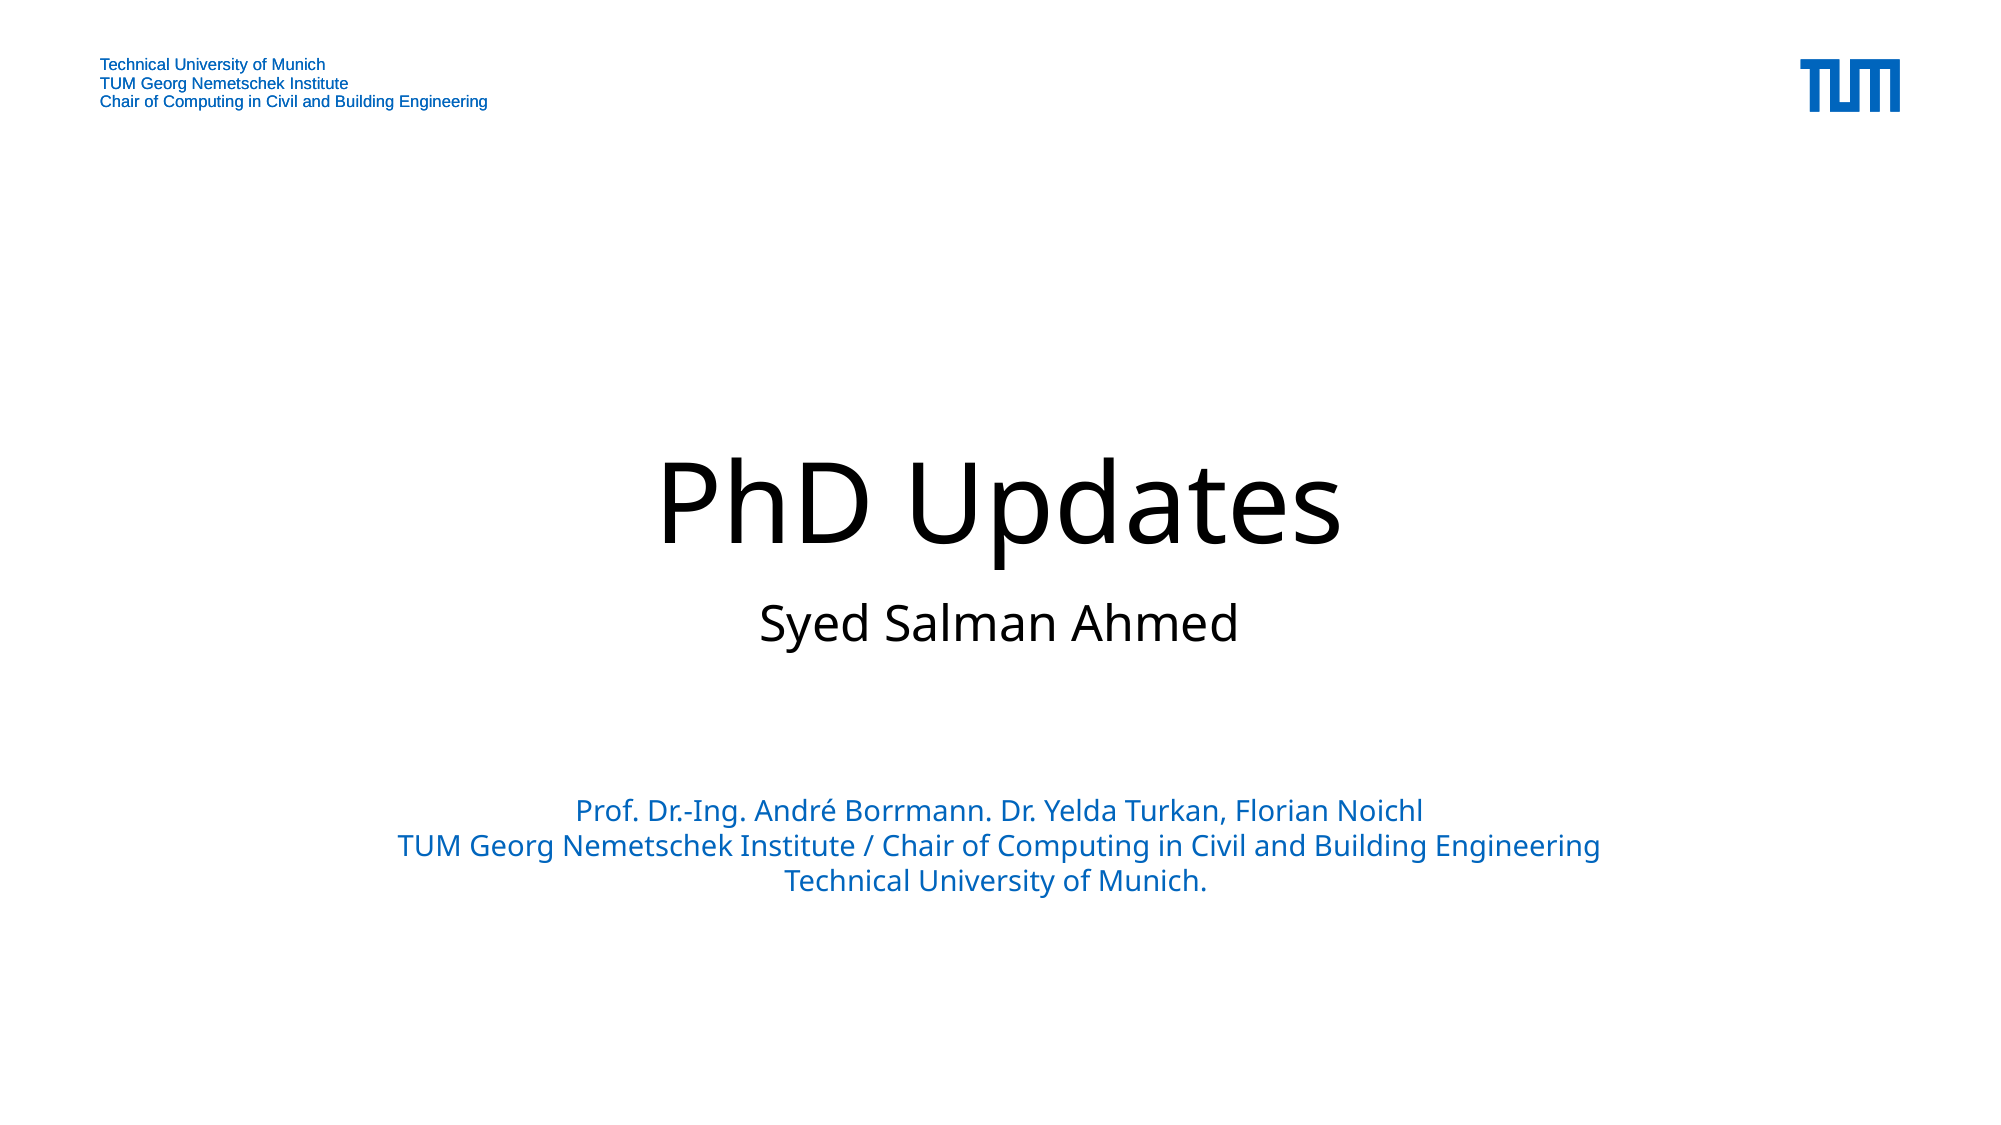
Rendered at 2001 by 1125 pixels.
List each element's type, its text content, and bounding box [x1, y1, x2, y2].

text_box Prof. Dr.-Ing. André Borrmann. Dr. Yelda Turkan, Florian Noichl TUM Georg Nemetschek Institute / Chair of Computing in Civil and Building Engineering Technical University of Munich. [46, 708, 1954, 981]
subtitle Syed Salman Ahmed [249, 590, 1750, 708]
title PhD Updates [249, 184, 1750, 576]
